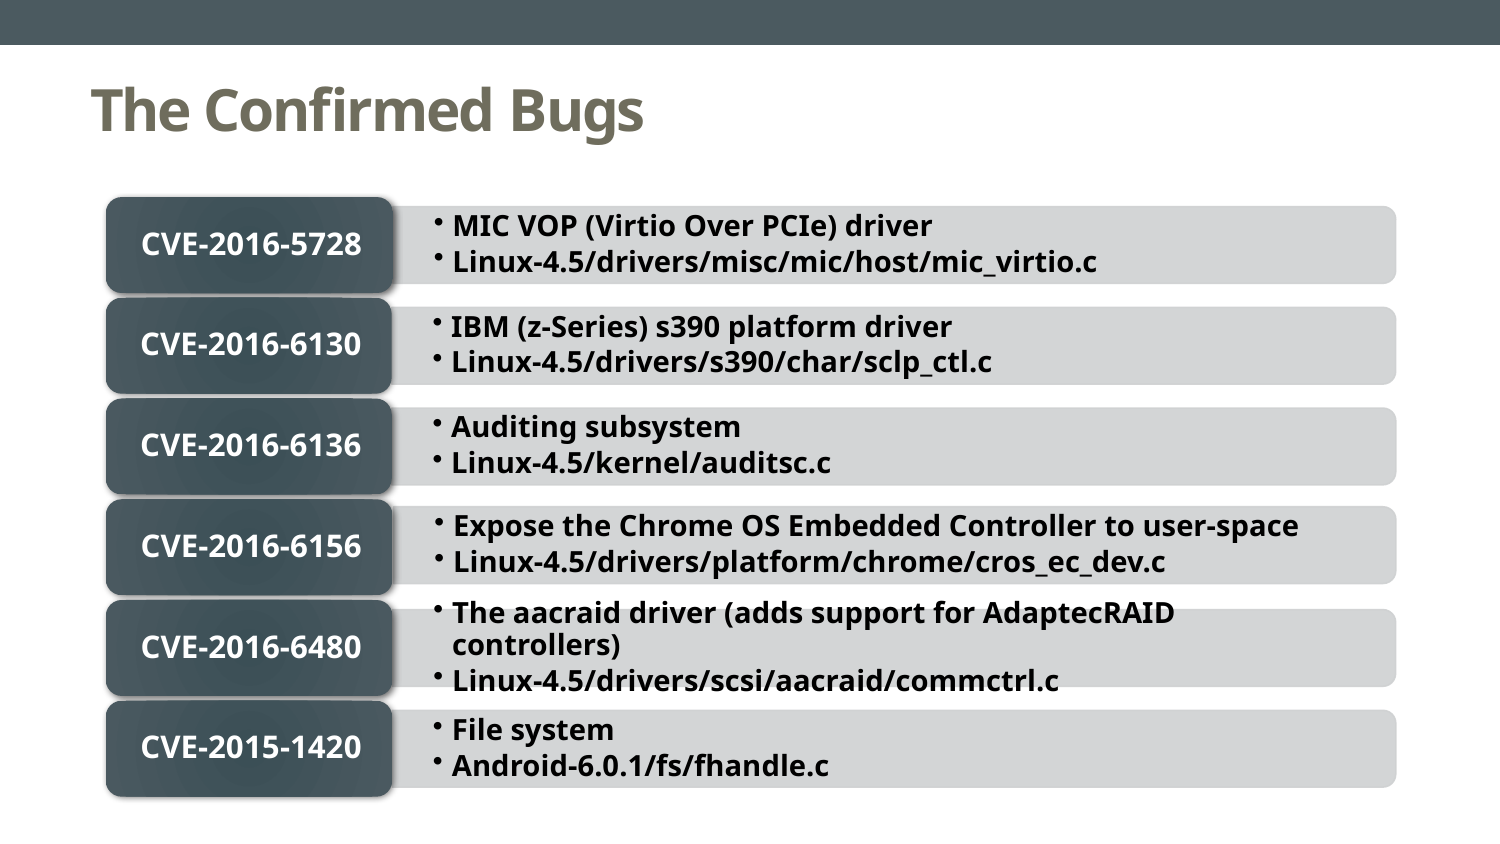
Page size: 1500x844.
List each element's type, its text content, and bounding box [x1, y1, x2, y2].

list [105, 196, 1396, 798]
title The Confirmed Bugs [75, 65, 1425, 152]
